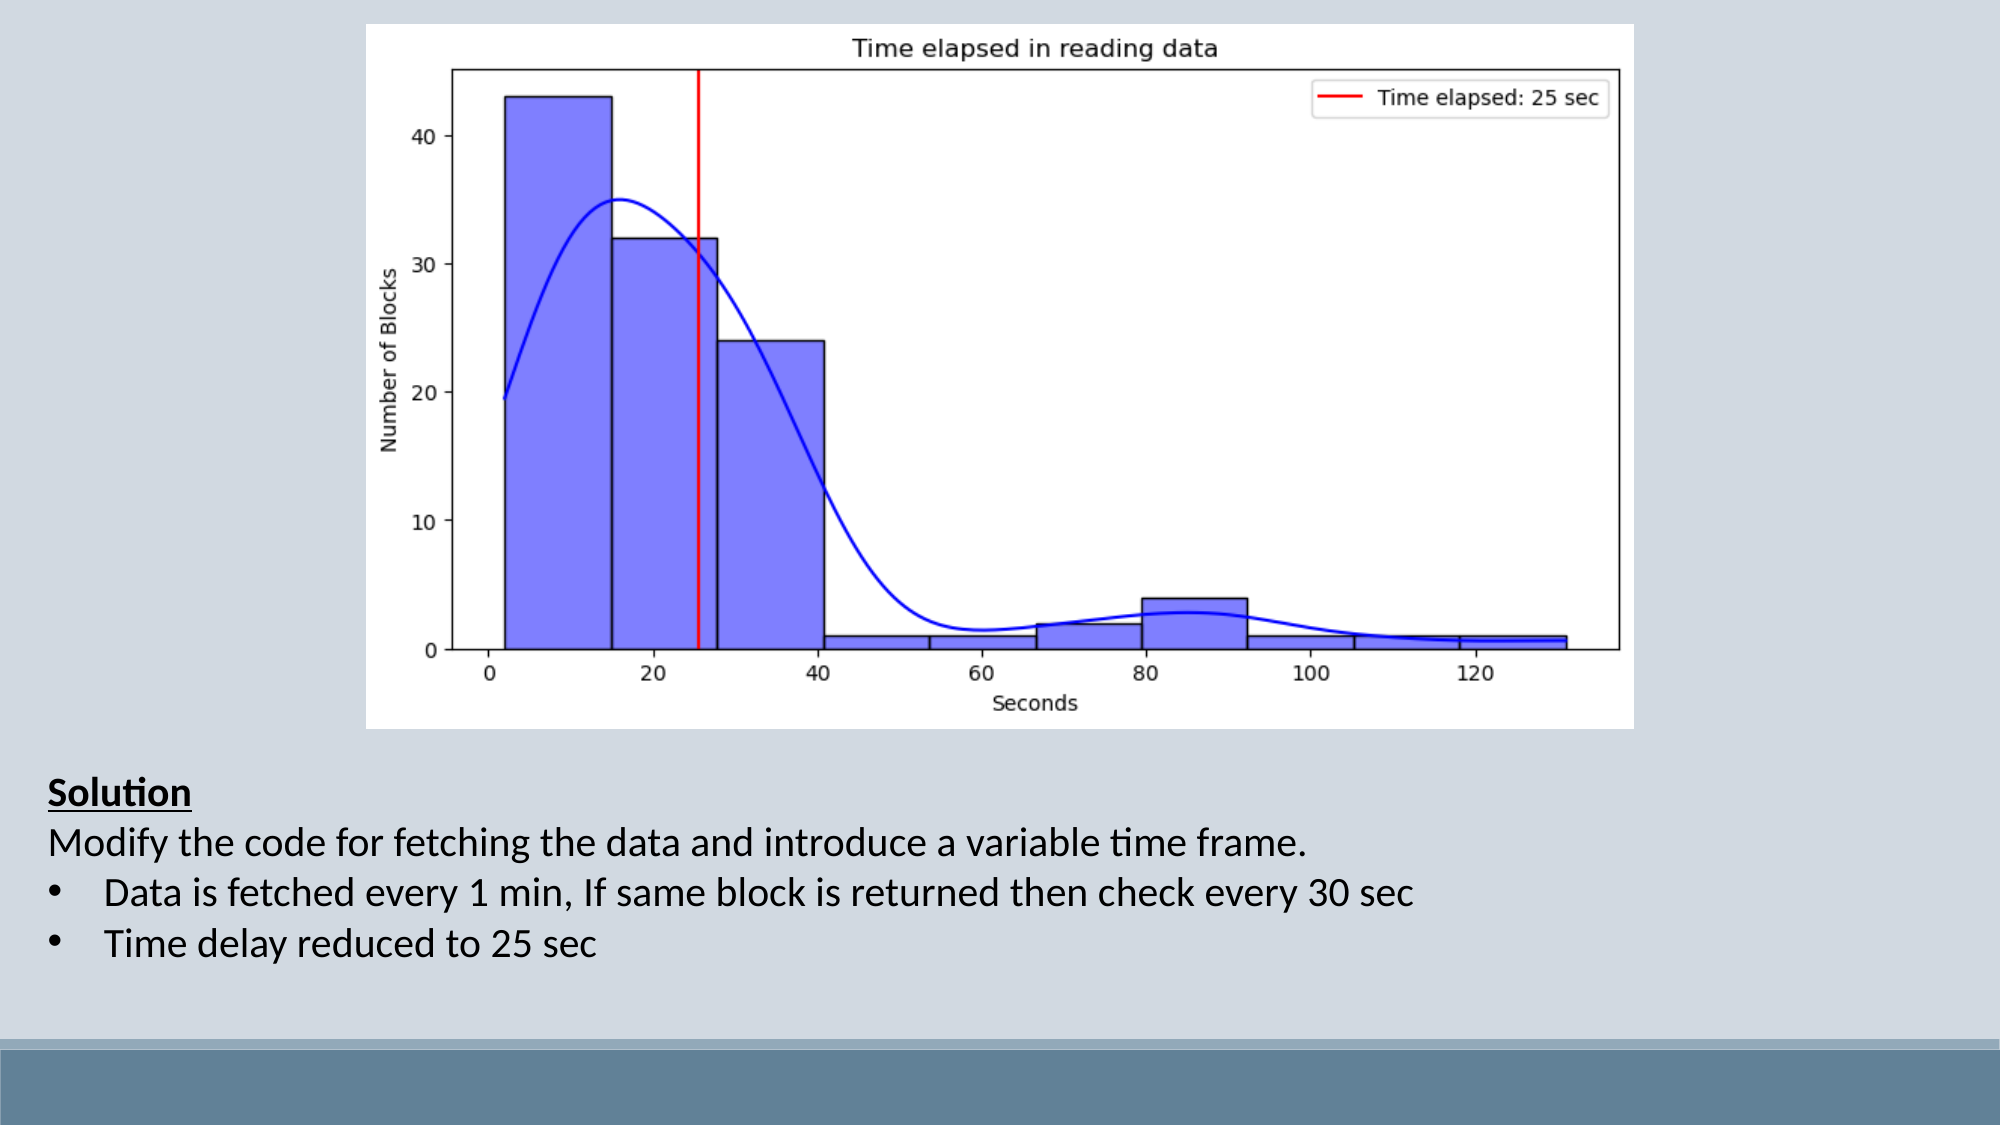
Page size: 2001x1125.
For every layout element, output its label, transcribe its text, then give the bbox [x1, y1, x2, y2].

text_box Solution Modify the code for fetching the data and introduce a variable time frame. Data is fetched every 1 min, If same block is returned then check every 30 sec Time delay reduced to 25 sec [33, 757, 1967, 973]
picture [366, 23, 1634, 729]
